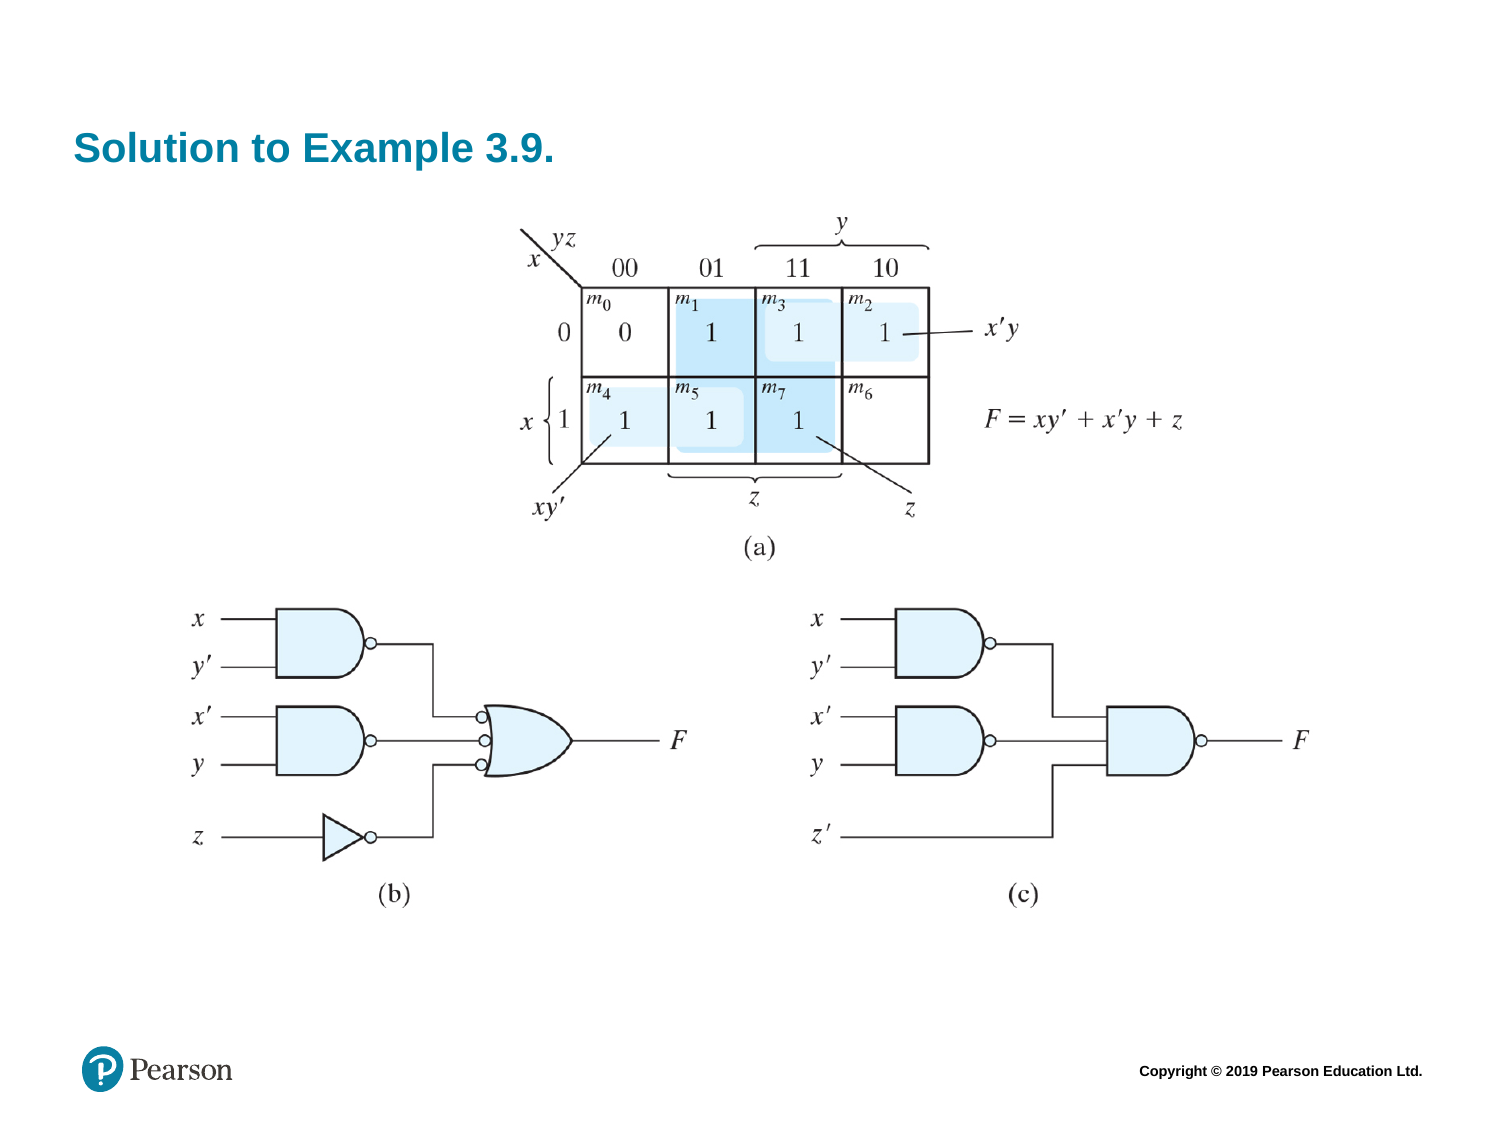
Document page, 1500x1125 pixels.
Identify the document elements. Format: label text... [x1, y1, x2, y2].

picture [187, 213, 1313, 911]
title Solution to Example 3.9. [73, 70, 1450, 175]
